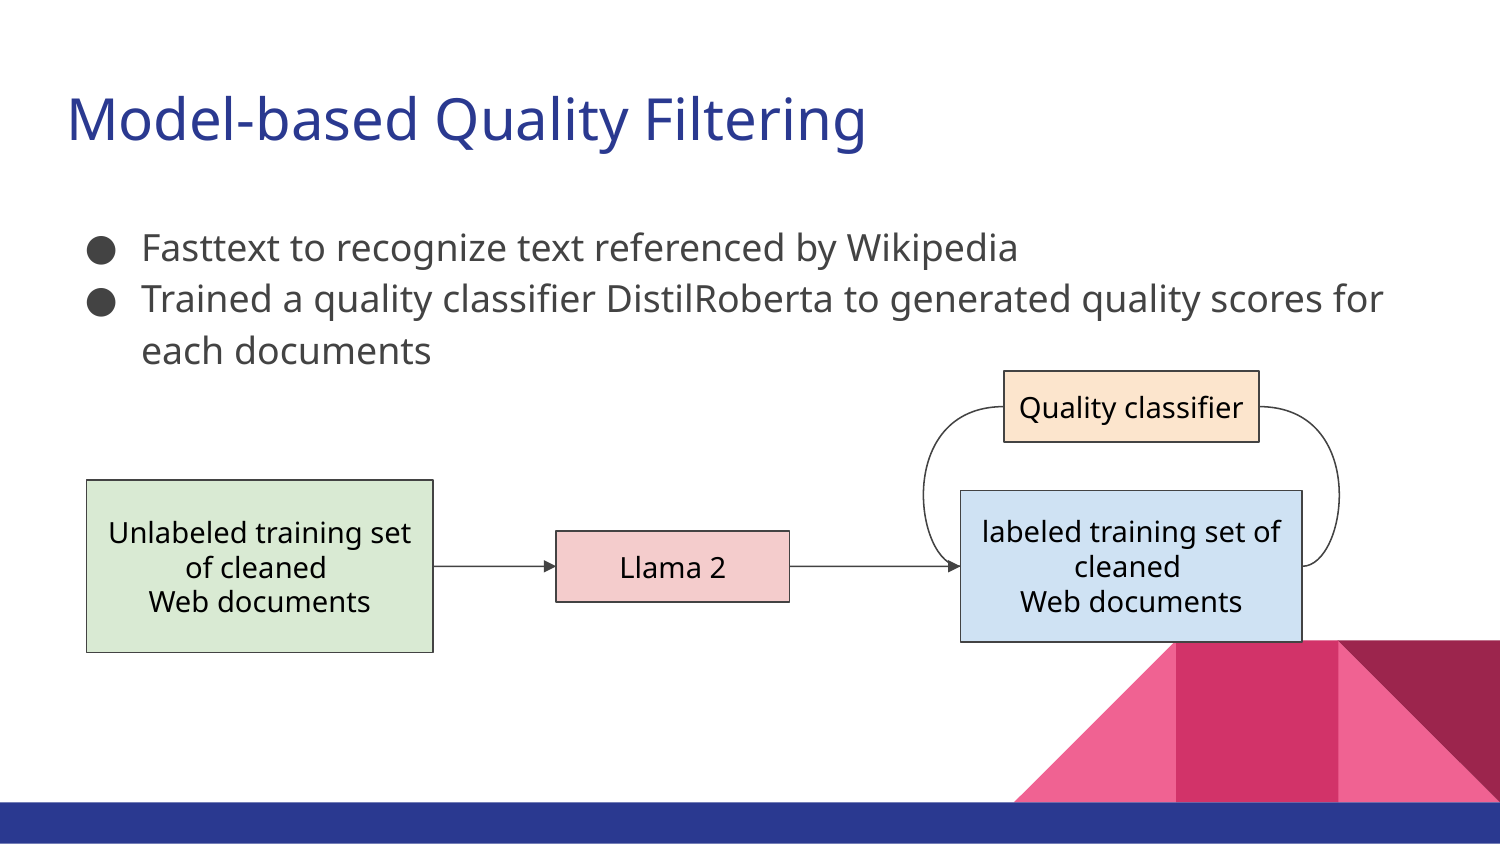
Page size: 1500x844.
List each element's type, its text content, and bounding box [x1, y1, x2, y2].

text_box Llama 2 [556, 530, 790, 602]
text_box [960, 406, 1005, 567]
text_box Quality classifier [1003, 371, 1259, 443]
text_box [1258, 406, 1303, 567]
title Model-based Quality Filtering [51, 67, 1449, 167]
text_box labeled training set of cleaned Web documents [960, 490, 1303, 643]
list Fasttext to recognize text referenced by Wikipedia Trained a quality classifier DistilRoberta to generated quality scores for each documents [51, 201, 1449, 750]
text_box Unlabeled training set of cleaned Web documents [86, 480, 434, 653]
